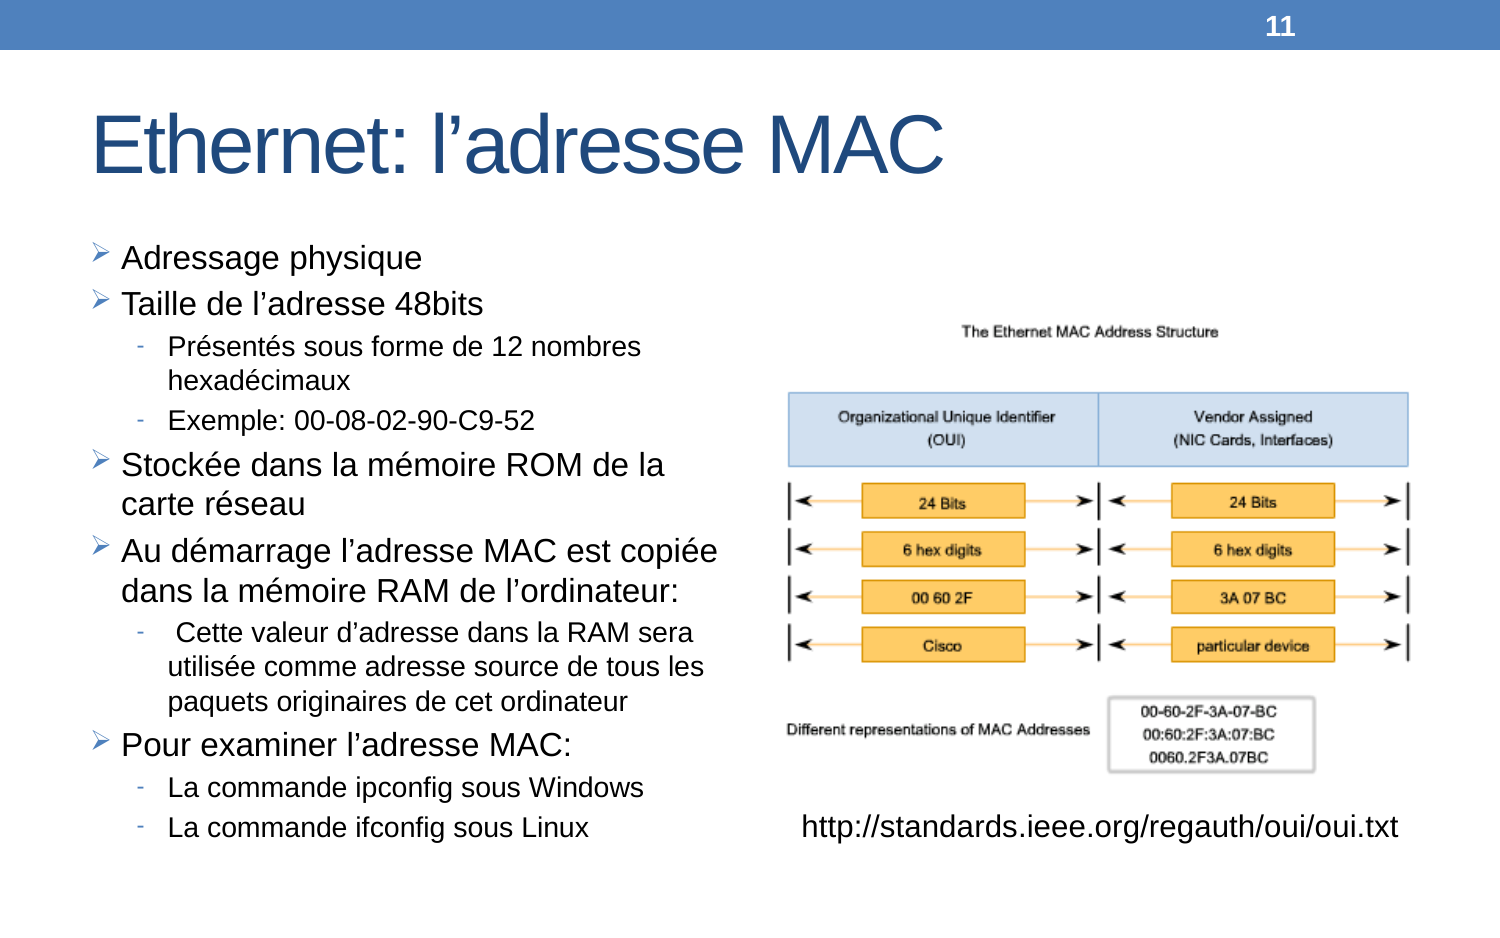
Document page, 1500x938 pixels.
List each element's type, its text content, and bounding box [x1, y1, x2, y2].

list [767, 322, 1420, 781]
list Adressage physique Taille de l’adresse 48bits Présentés sous forme de 12 nombres hexadécimaux Exemple: 00-08-02-90-C9-52 Stockée dans la mémoire ROM de la carte réseau Au démarrage l’adresse MAC est copiée dans la mémoire RAM de l’ordinateur: Cette valeur d’adresse dans la RAM sera utilisée comme adresse source de tous les paquets originaires de cet ordinateur Pour examiner l’adresse MAC: La commande ipconfig sous Windows La commande ifconfig sous Linux [75, 228, 738, 874]
slide_number 11 [1250, 2, 1425, 48]
text_box http://standards.ieee.org/regauth/oui/oui.txt [786, 798, 1415, 852]
title Ethernet: l’adresse MAC [75, 72, 1425, 209]
